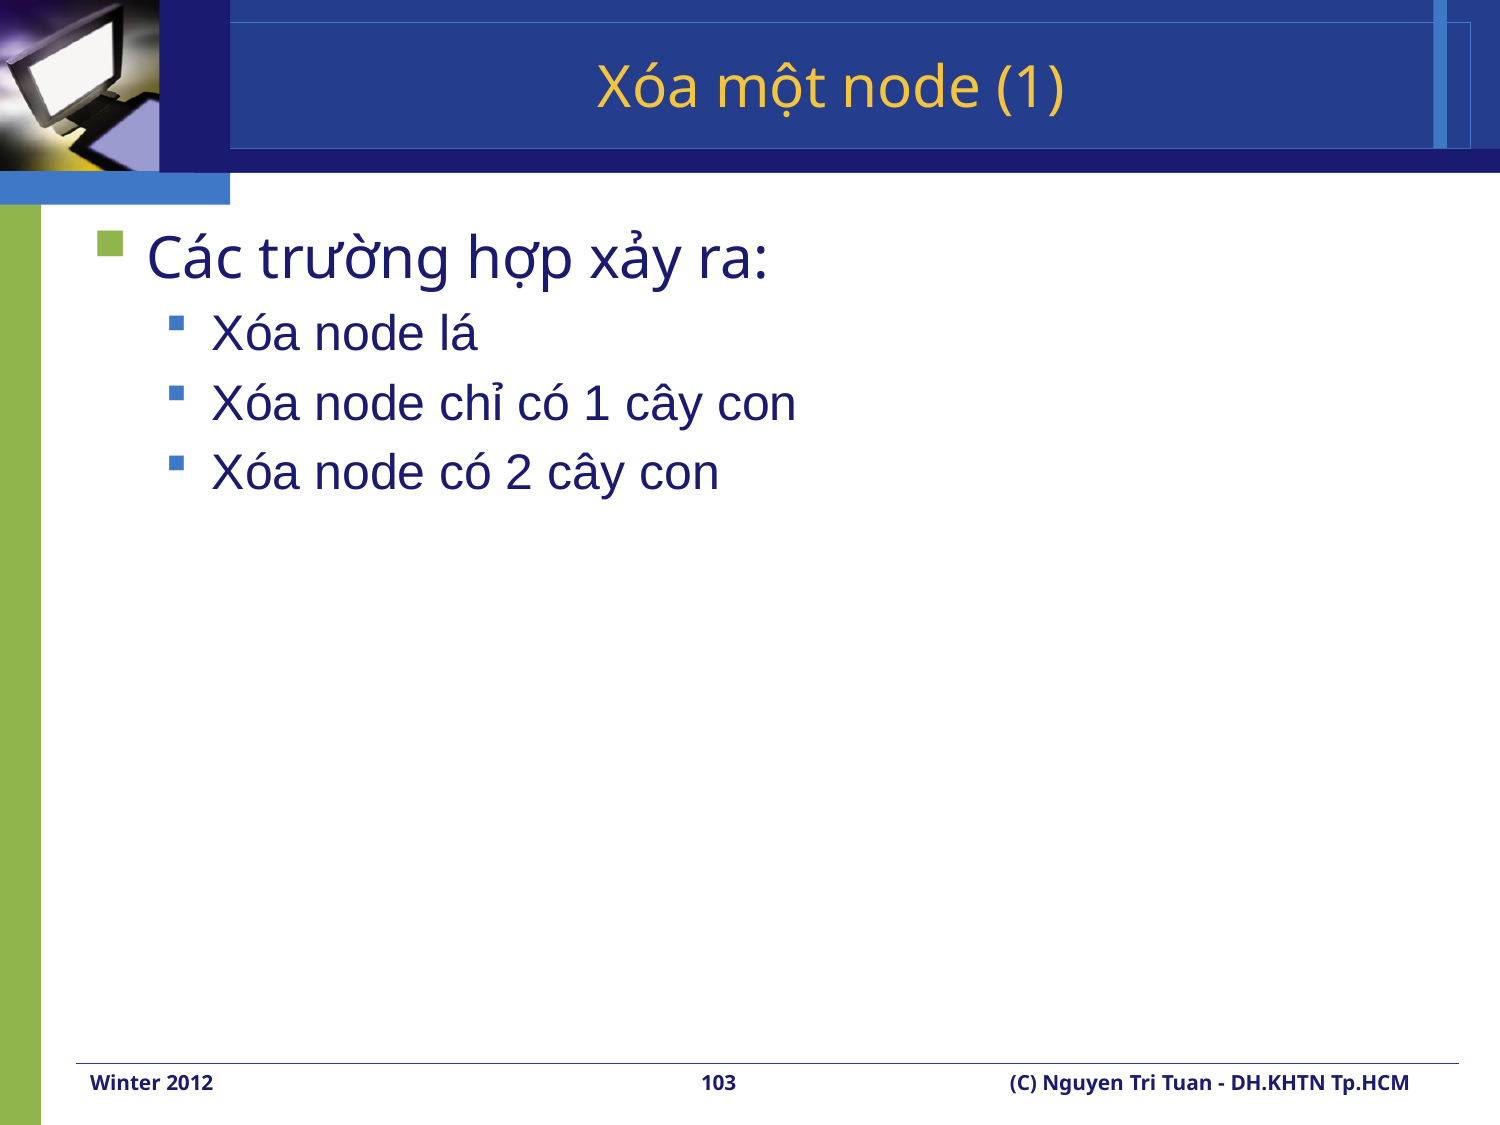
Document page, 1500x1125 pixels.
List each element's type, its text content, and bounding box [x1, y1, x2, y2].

footer (C) Nguyen Tri Tuan - DH.KHTN Tp.HCM [887, 1062, 1426, 1125]
slide_number Winter 2012 [74, 1062, 426, 1125]
title Xóa một node (1) [225, 38, 1438, 131]
picture [0, 0, 159, 171]
list Các trường hợp xảy ra: Xóa node lá Xóa node chỉ có 1 cây con Xóa node có 2 cây con [75, 212, 1425, 1074]
slide_number 103 [599, 1074, 838, 1125]
